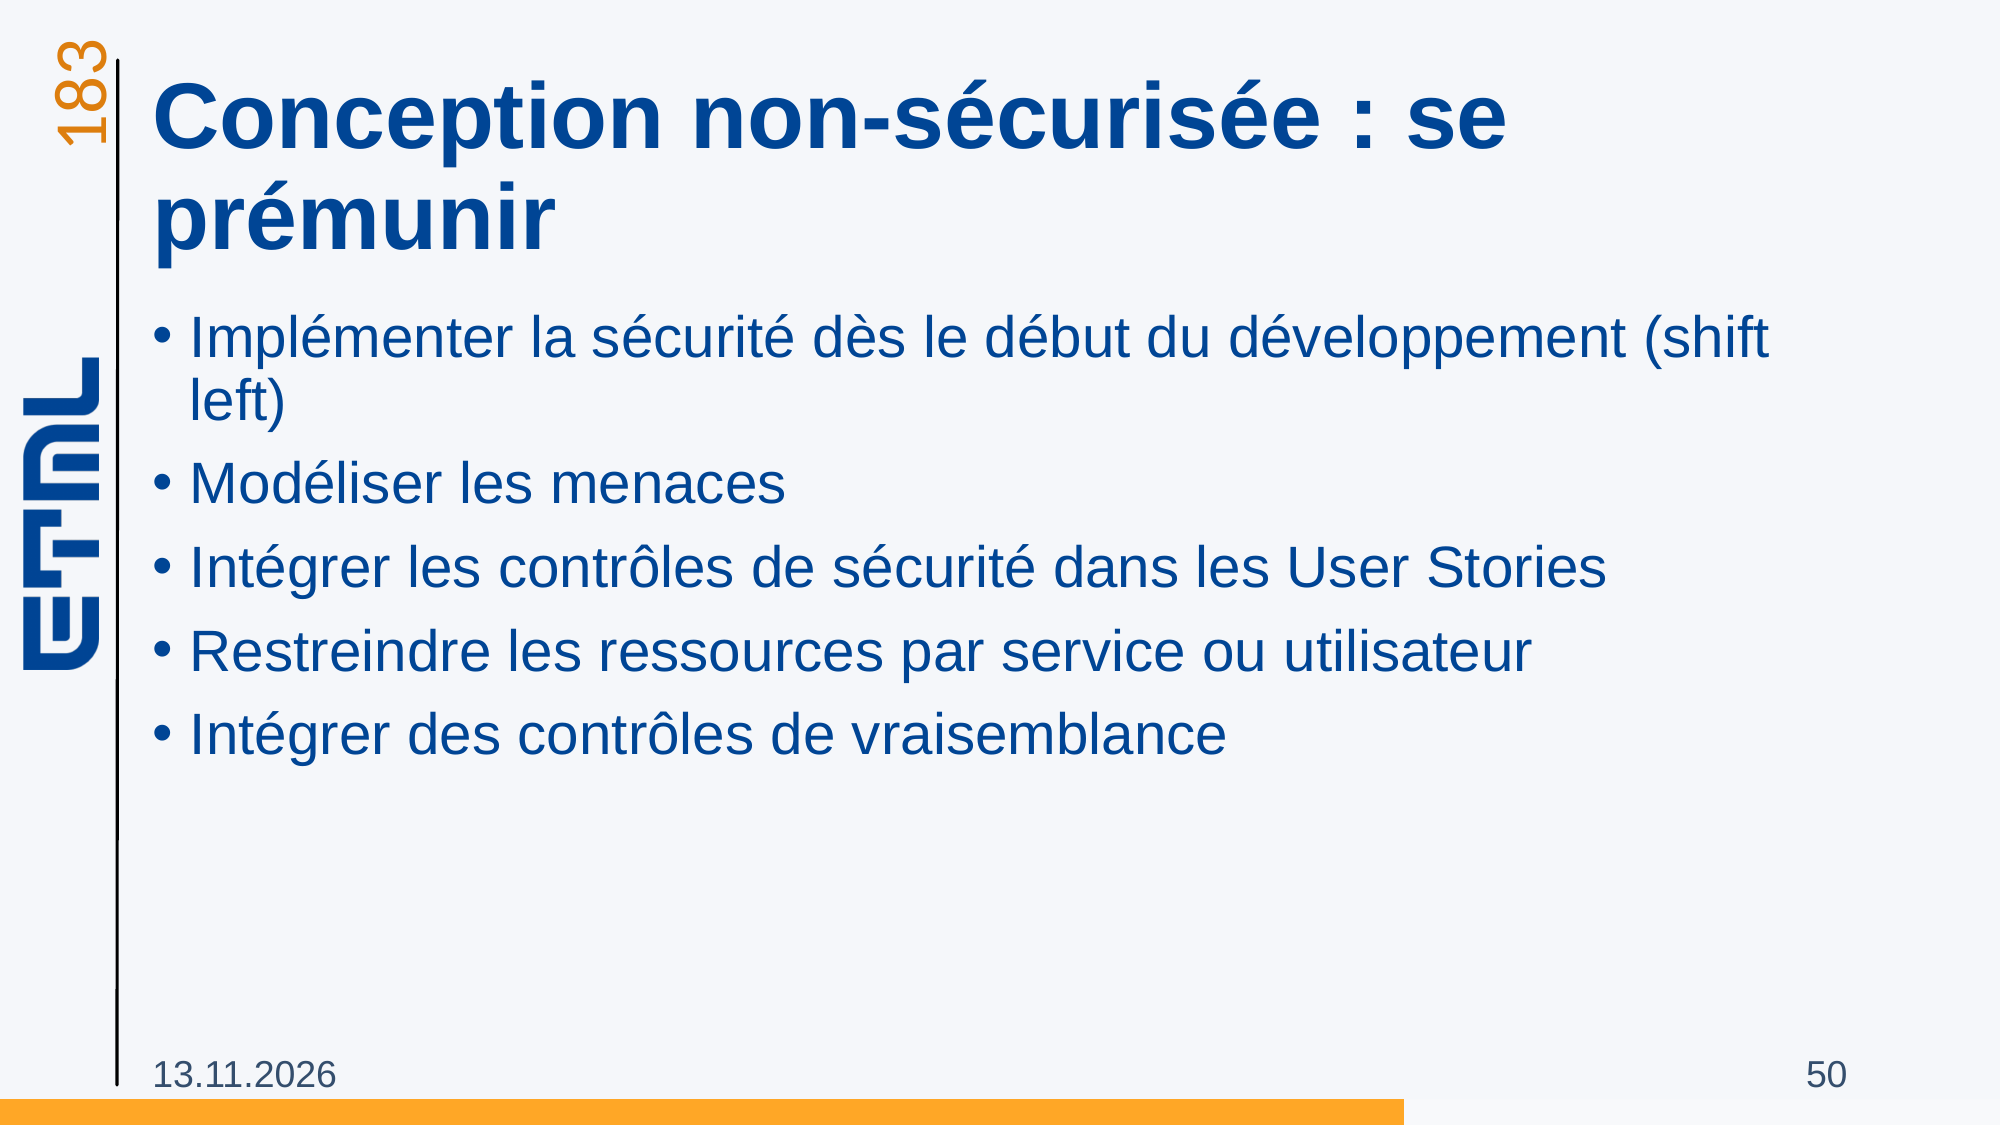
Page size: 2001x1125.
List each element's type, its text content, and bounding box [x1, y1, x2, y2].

slide_number 50 [1412, 1042, 1863, 1103]
title Conception non-sécurisée : se prémunir [137, 59, 1863, 278]
text_box [0, 1099, 1404, 1125]
list Implémenter la sécurité dès le début du développement (shift left) Modéliser les menaces Intégrer les contrôles de sécurité dans les User Stories Restreindre les ressources par service ou utilisateur Intégrer des contrôles de vraisemblance [137, 299, 1863, 1014]
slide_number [137, 1042, 588, 1099]
picture [24, 358, 99, 670]
